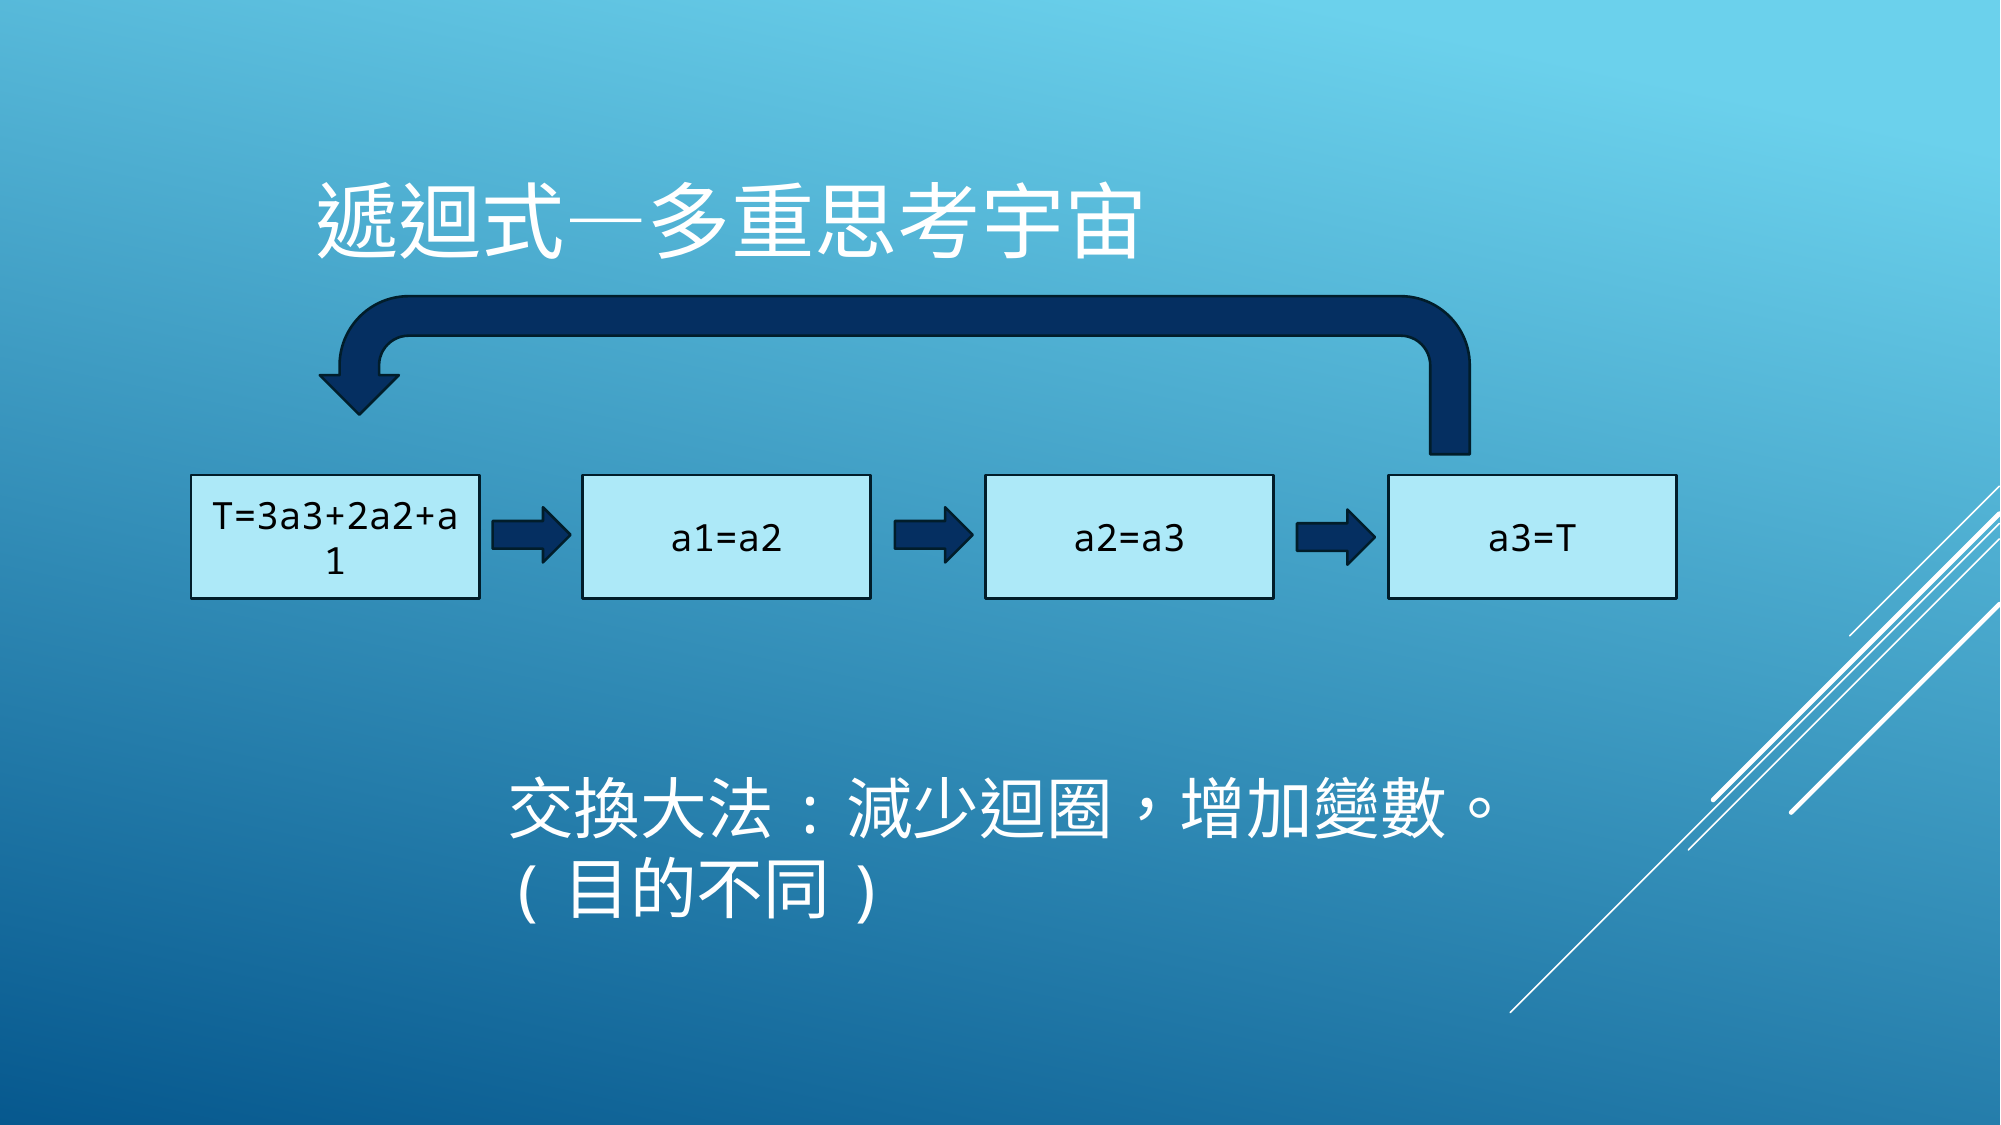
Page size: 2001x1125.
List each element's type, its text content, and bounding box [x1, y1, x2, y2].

text_box T=3a3+2a2+a1 [190, 474, 481, 600]
text_box a2=a3 [984, 474, 1275, 600]
text_box 交換大法:減少迴圈，增加變數。 (目的不同) [492, 759, 1723, 935]
text_box a1=a2 [581, 474, 872, 600]
text_box [1295, 508, 1376, 566]
text_box a3=T [1387, 474, 1678, 600]
text_box [491, 506, 572, 564]
text_box [318, 294, 1472, 456]
title 遞迴式—多重思考宇宙 [300, 125, 1479, 314]
text_box [893, 506, 974, 564]
